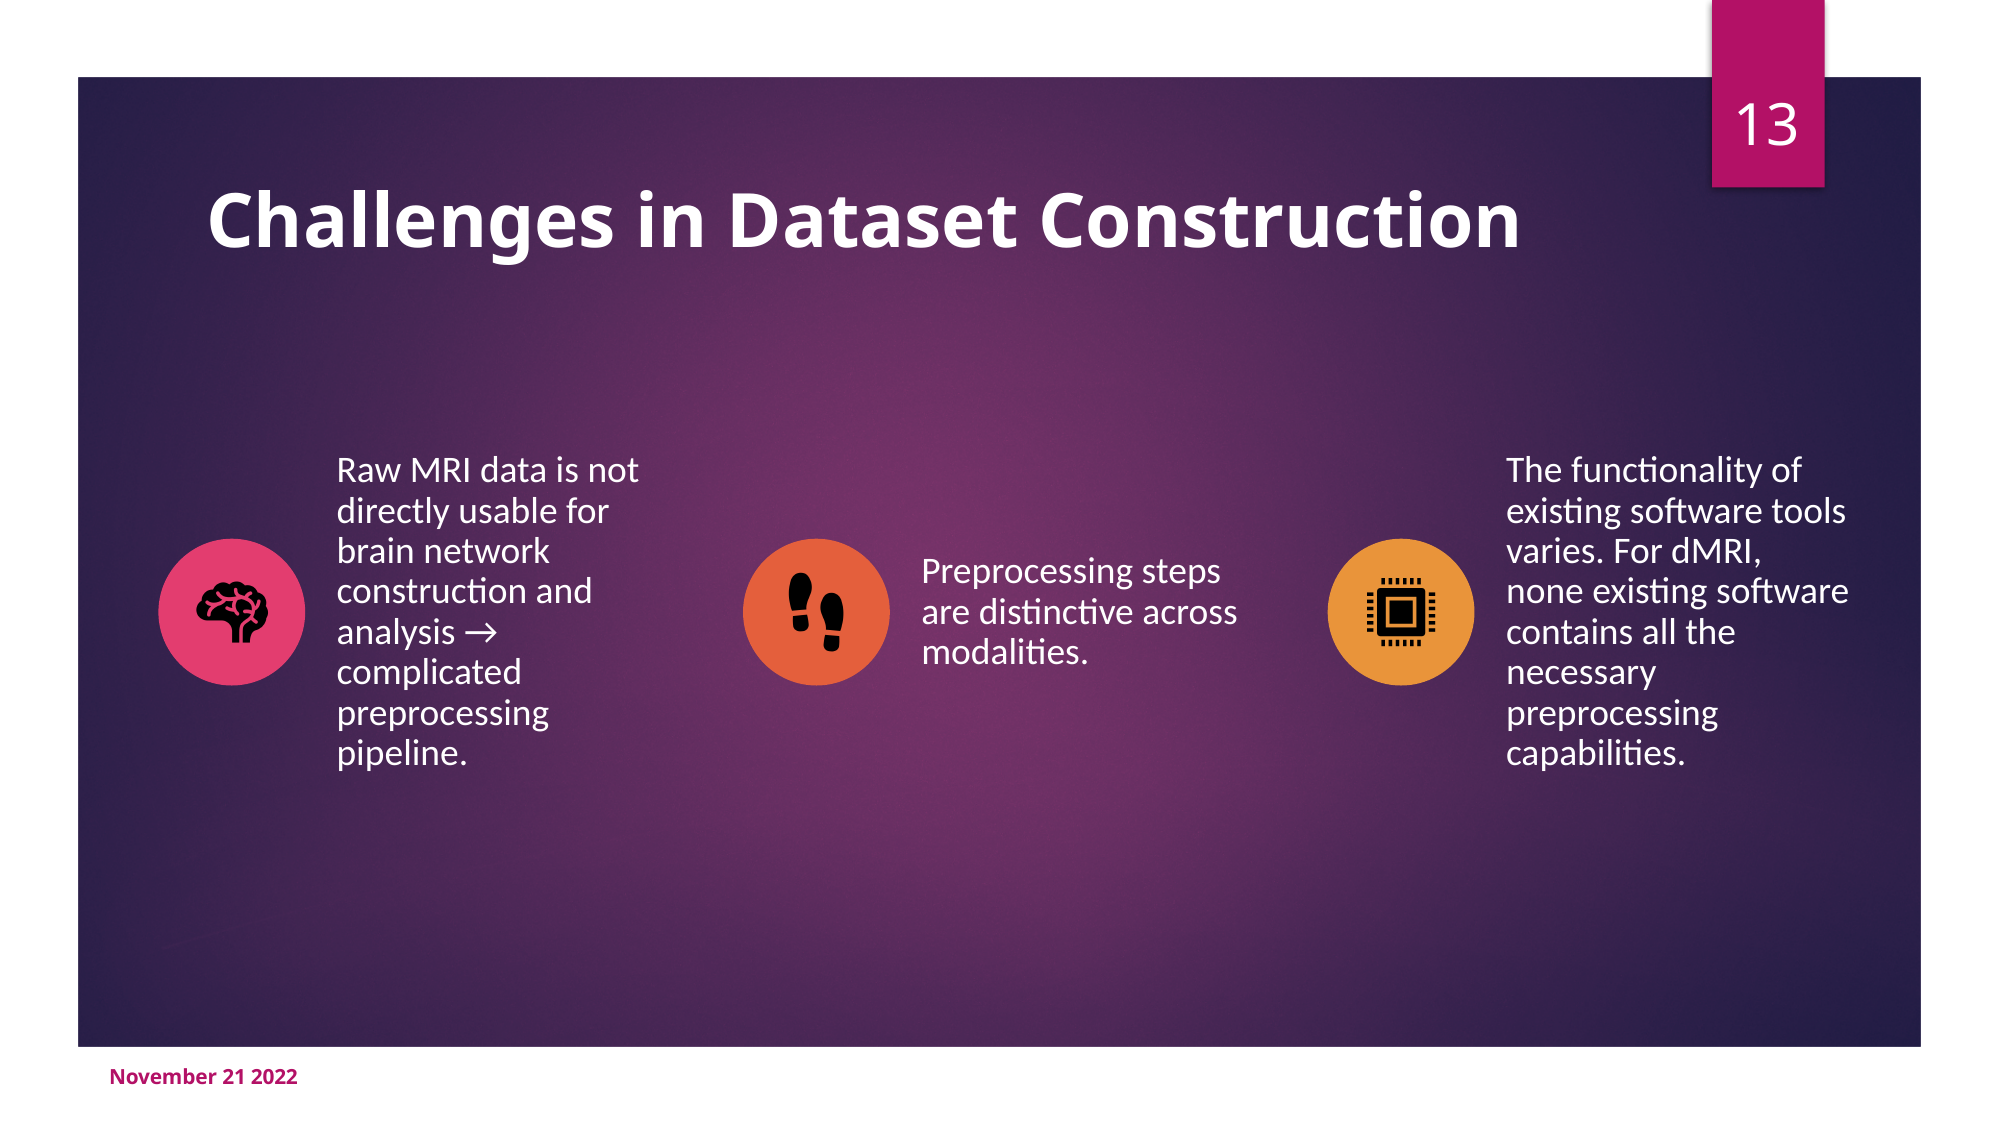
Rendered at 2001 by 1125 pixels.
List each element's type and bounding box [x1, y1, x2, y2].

text_box [147, 238, 1863, 986]
text_box [0, 0, 2000, 1125]
